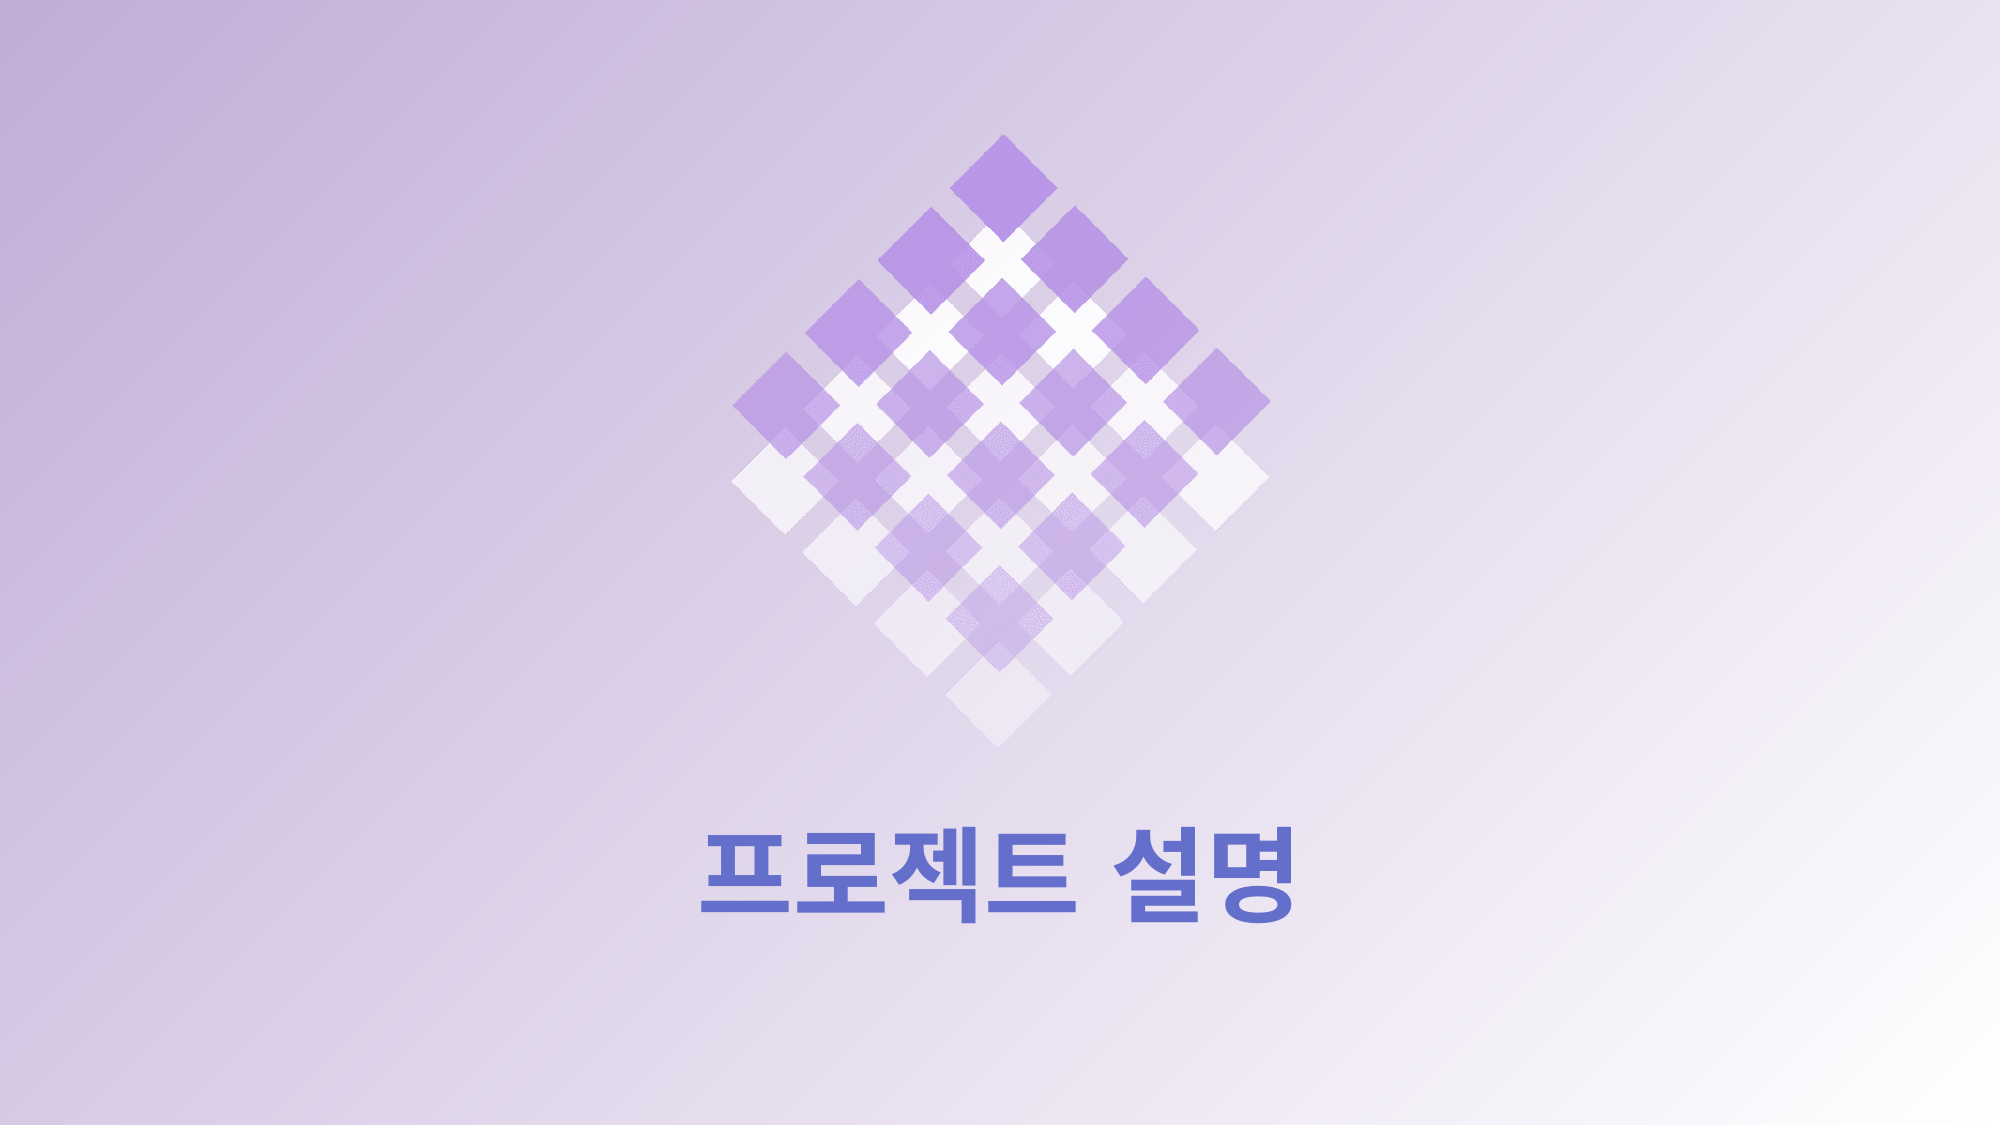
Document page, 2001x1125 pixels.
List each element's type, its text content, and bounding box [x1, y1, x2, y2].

text_box 프로젝트 설명 [473, 803, 1527, 943]
picture [436, 0, 1563, 763]
